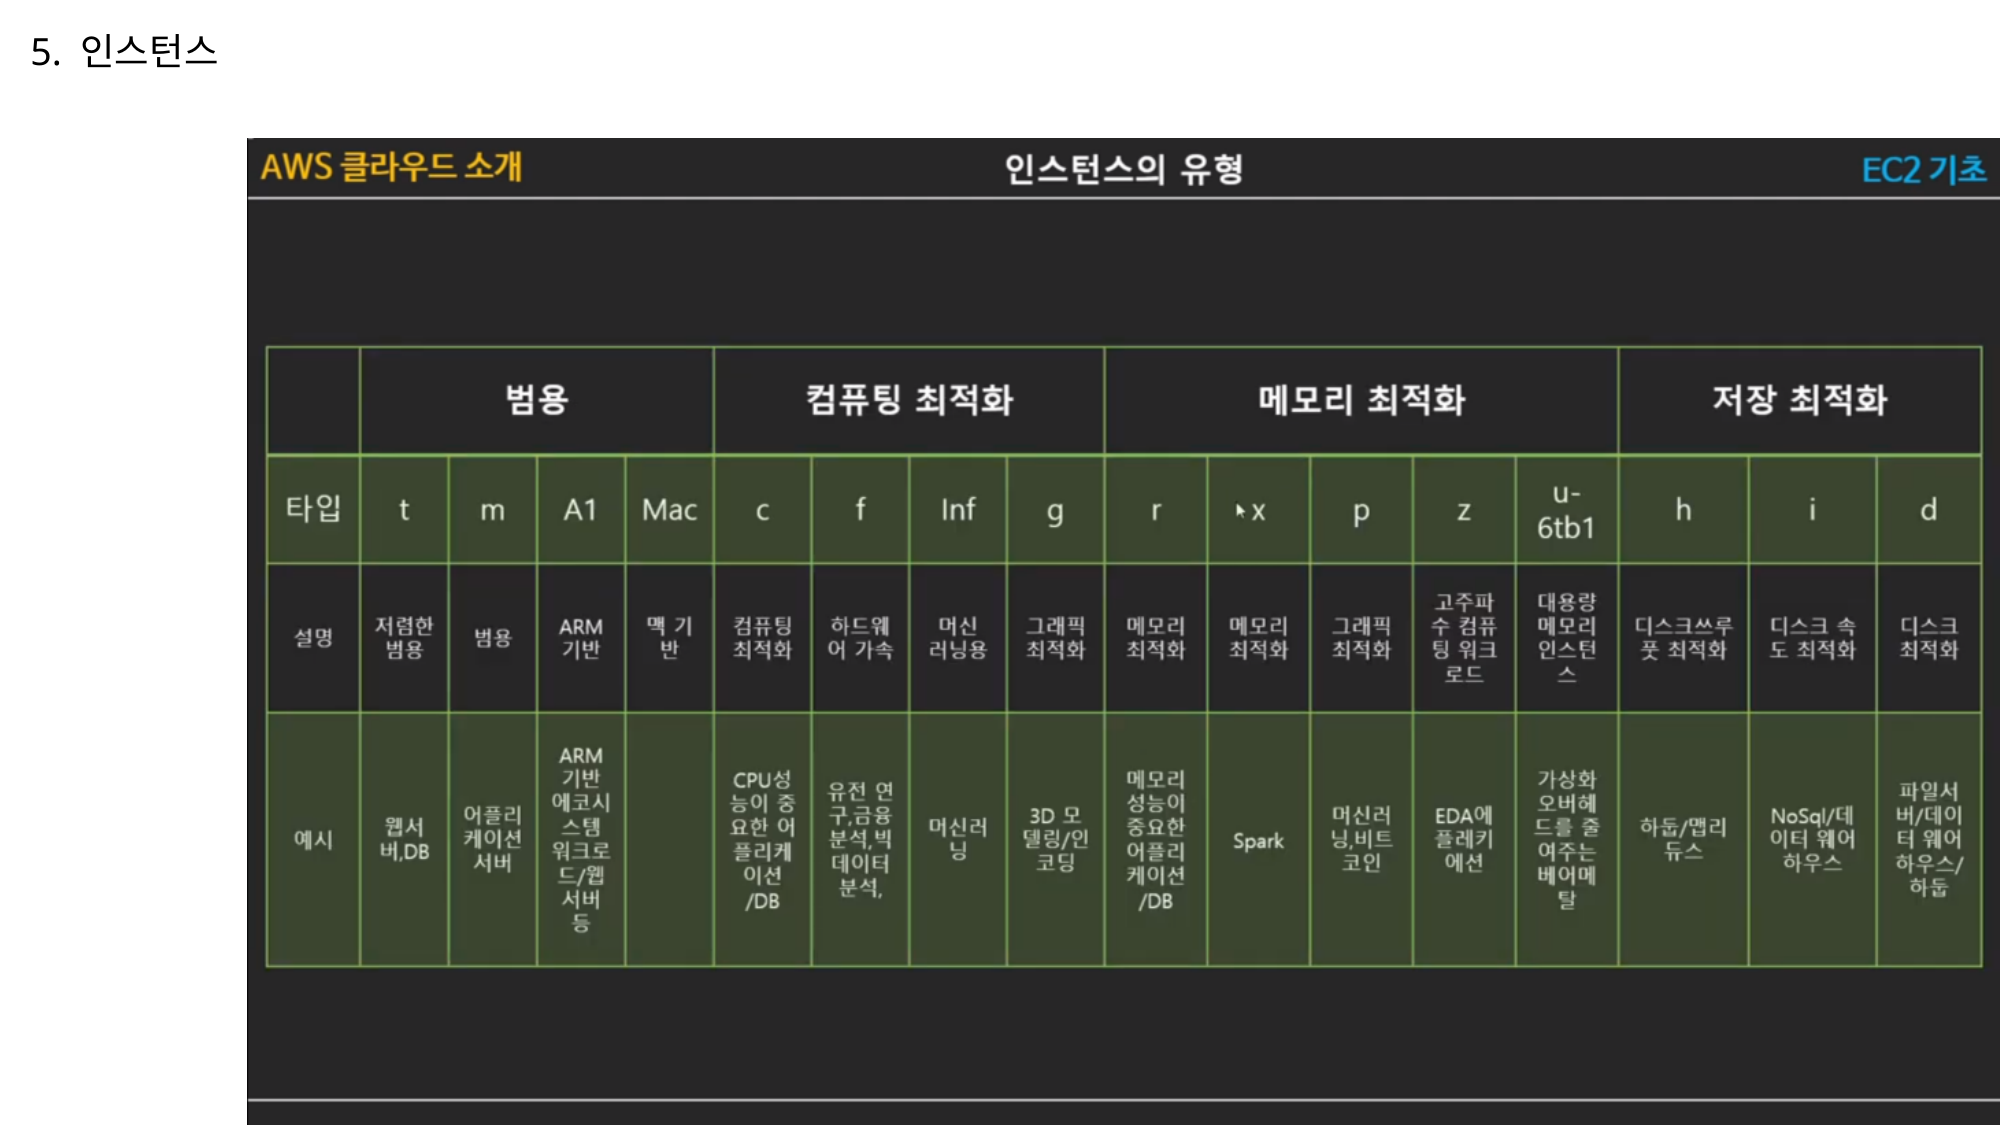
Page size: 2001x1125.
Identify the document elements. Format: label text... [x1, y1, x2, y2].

text_box 5. 인스턴스 [15, 20, 1489, 125]
picture [247, 138, 2000, 1125]
